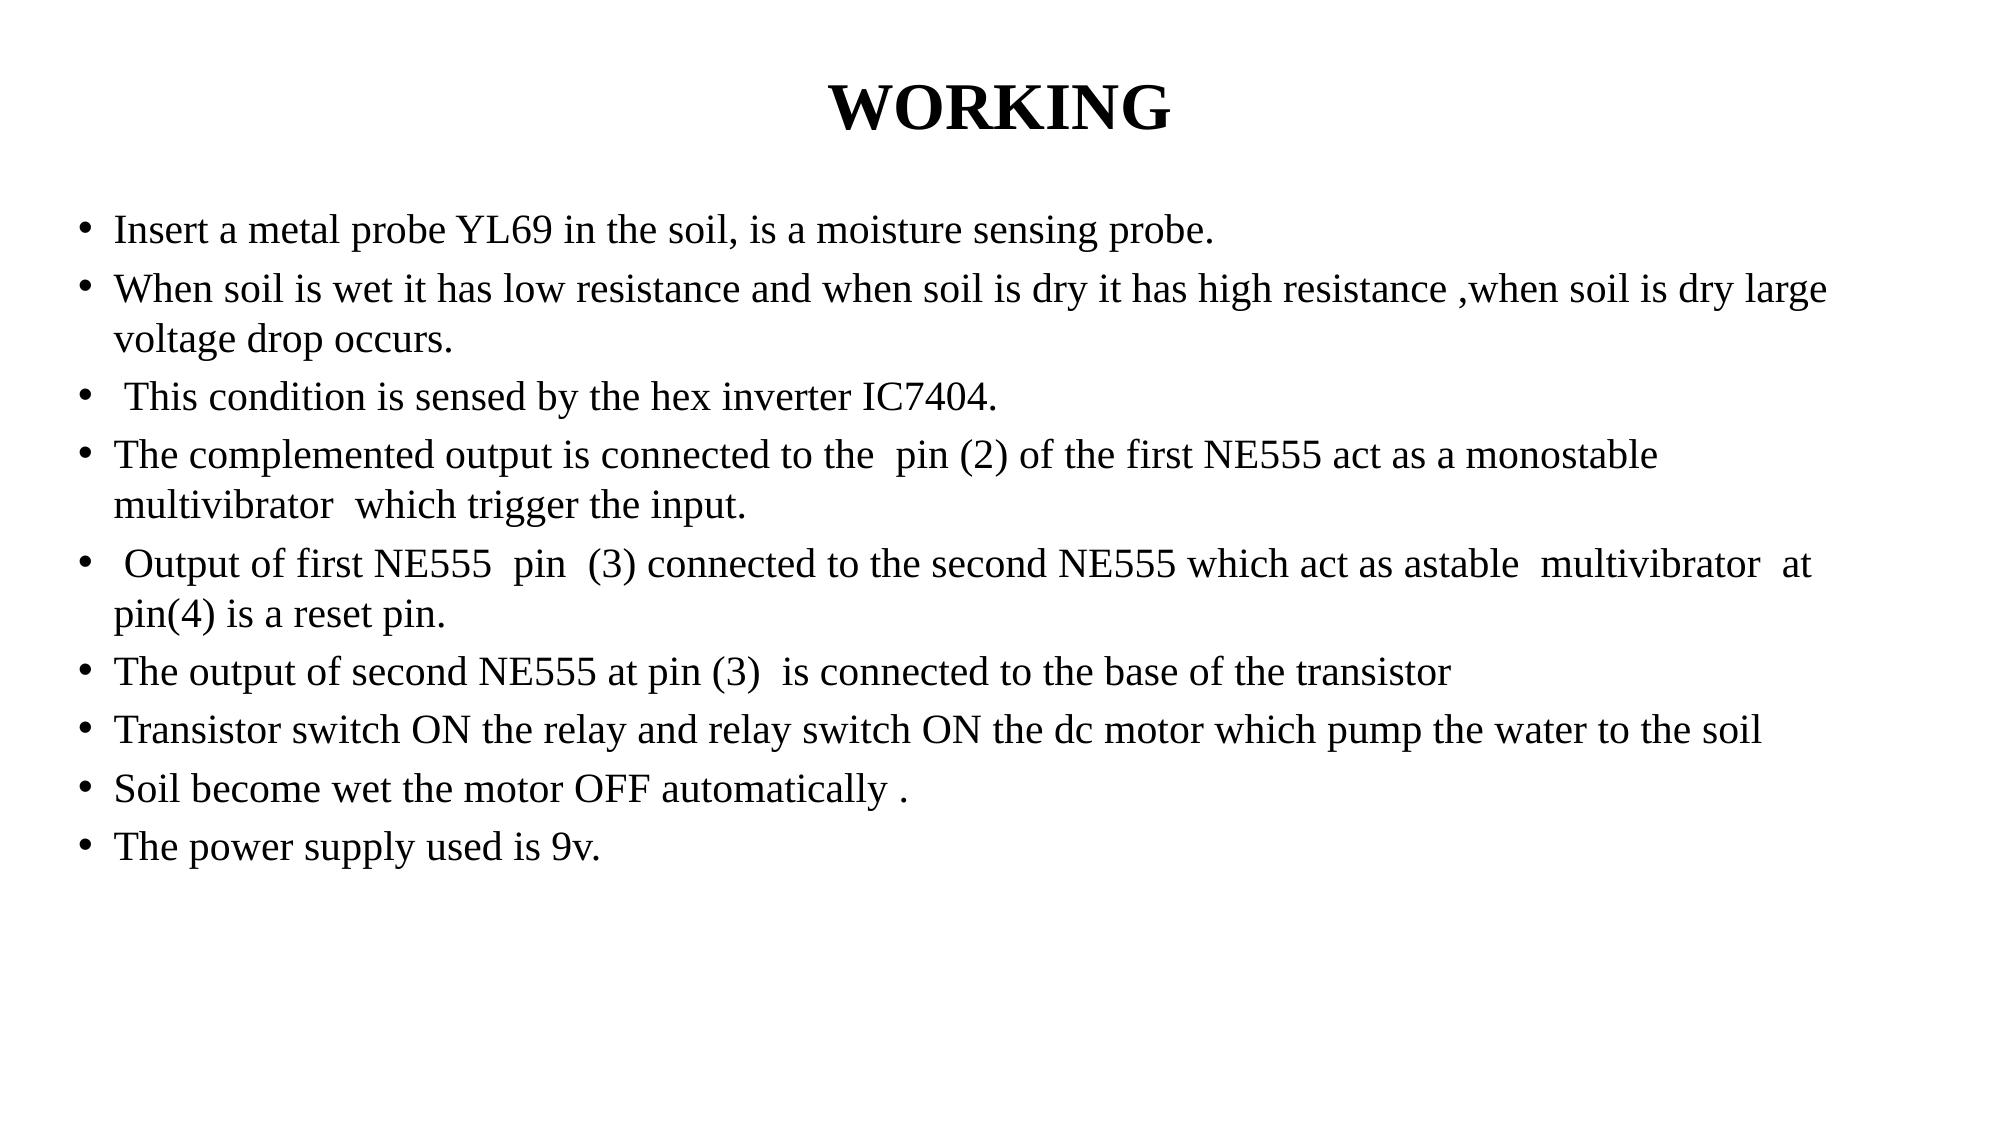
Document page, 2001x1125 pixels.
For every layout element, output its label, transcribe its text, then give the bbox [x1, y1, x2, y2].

text_box WORKING [99, 9, 1900, 197]
text_box Insert a metal probe YL69 in the soil, is a moisture sensing probe. When soil is wet it has low resistance and when soil is dry it has high resistance ,when soil is dry large voltage drop occurs. This condition is sensed by the hex inverter IC7404. The complemented output is connected to the pin (2) of the first NE555 act as a monostable multivibrator which trigger the input. Output of first NE555 pin (3) connected to the second NE555 which act as astable multivibrator at pin(4) is a reset pin. The output of second NE555 at pin (3) is connected to the base of the transistor Transistor switch ON the relay and relay switch ON the dc motor which pump the water to the soil Soil become wet the motor OFF automatically . The power supply used is 9v. [63, 194, 1864, 1068]
